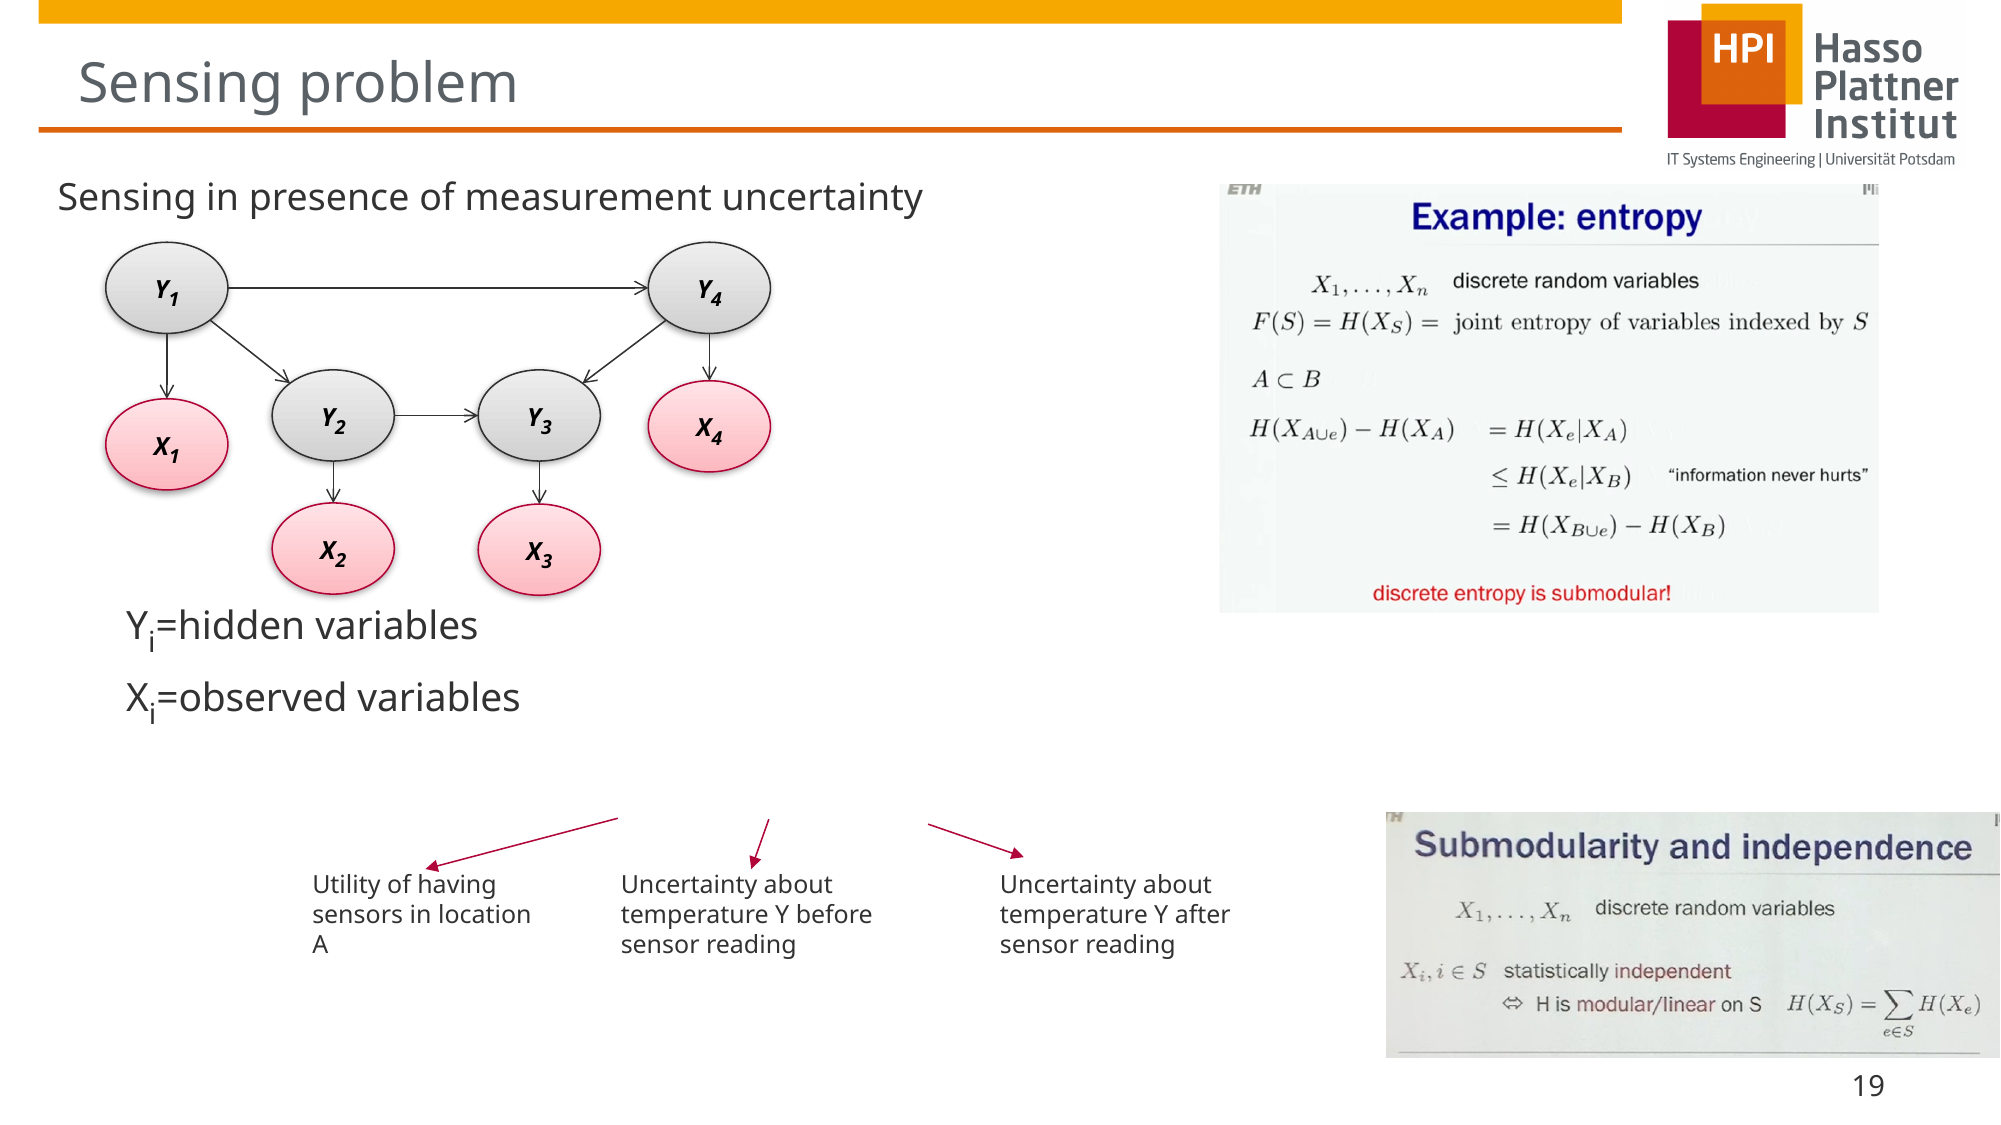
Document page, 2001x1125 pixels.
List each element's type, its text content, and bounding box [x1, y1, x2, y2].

text_box Sensing in presence of measurement uncertainty [42, 165, 1038, 226]
text_box Utility of having sensors in location A [312, 869, 539, 978]
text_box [425, 817, 618, 870]
picture [1664, 0, 1965, 170]
text_box Y1 [105, 241, 229, 335]
text_box Y2 [271, 369, 396, 462]
text_box Uncertainty about temperature Y before sensor reading [620, 869, 901, 978]
picture [1385, 811, 2000, 1059]
text_box X4 [647, 380, 772, 473]
text_box Y3 [477, 369, 602, 462]
text_box X1 [105, 398, 229, 491]
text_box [582, 319, 667, 384]
text_box Y4 [647, 241, 772, 335]
text_box X2 [271, 502, 396, 595]
text_box Uncertainty about temperature Y after sensor reading [999, 869, 1279, 978]
text_box X3 [477, 503, 602, 597]
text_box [927, 823, 1025, 858]
picture [1219, 184, 1879, 613]
title Sensing problem [78, 23, 1583, 115]
slide_number 19 [1834, 1068, 1961, 1107]
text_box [750, 818, 770, 870]
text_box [209, 319, 291, 384]
